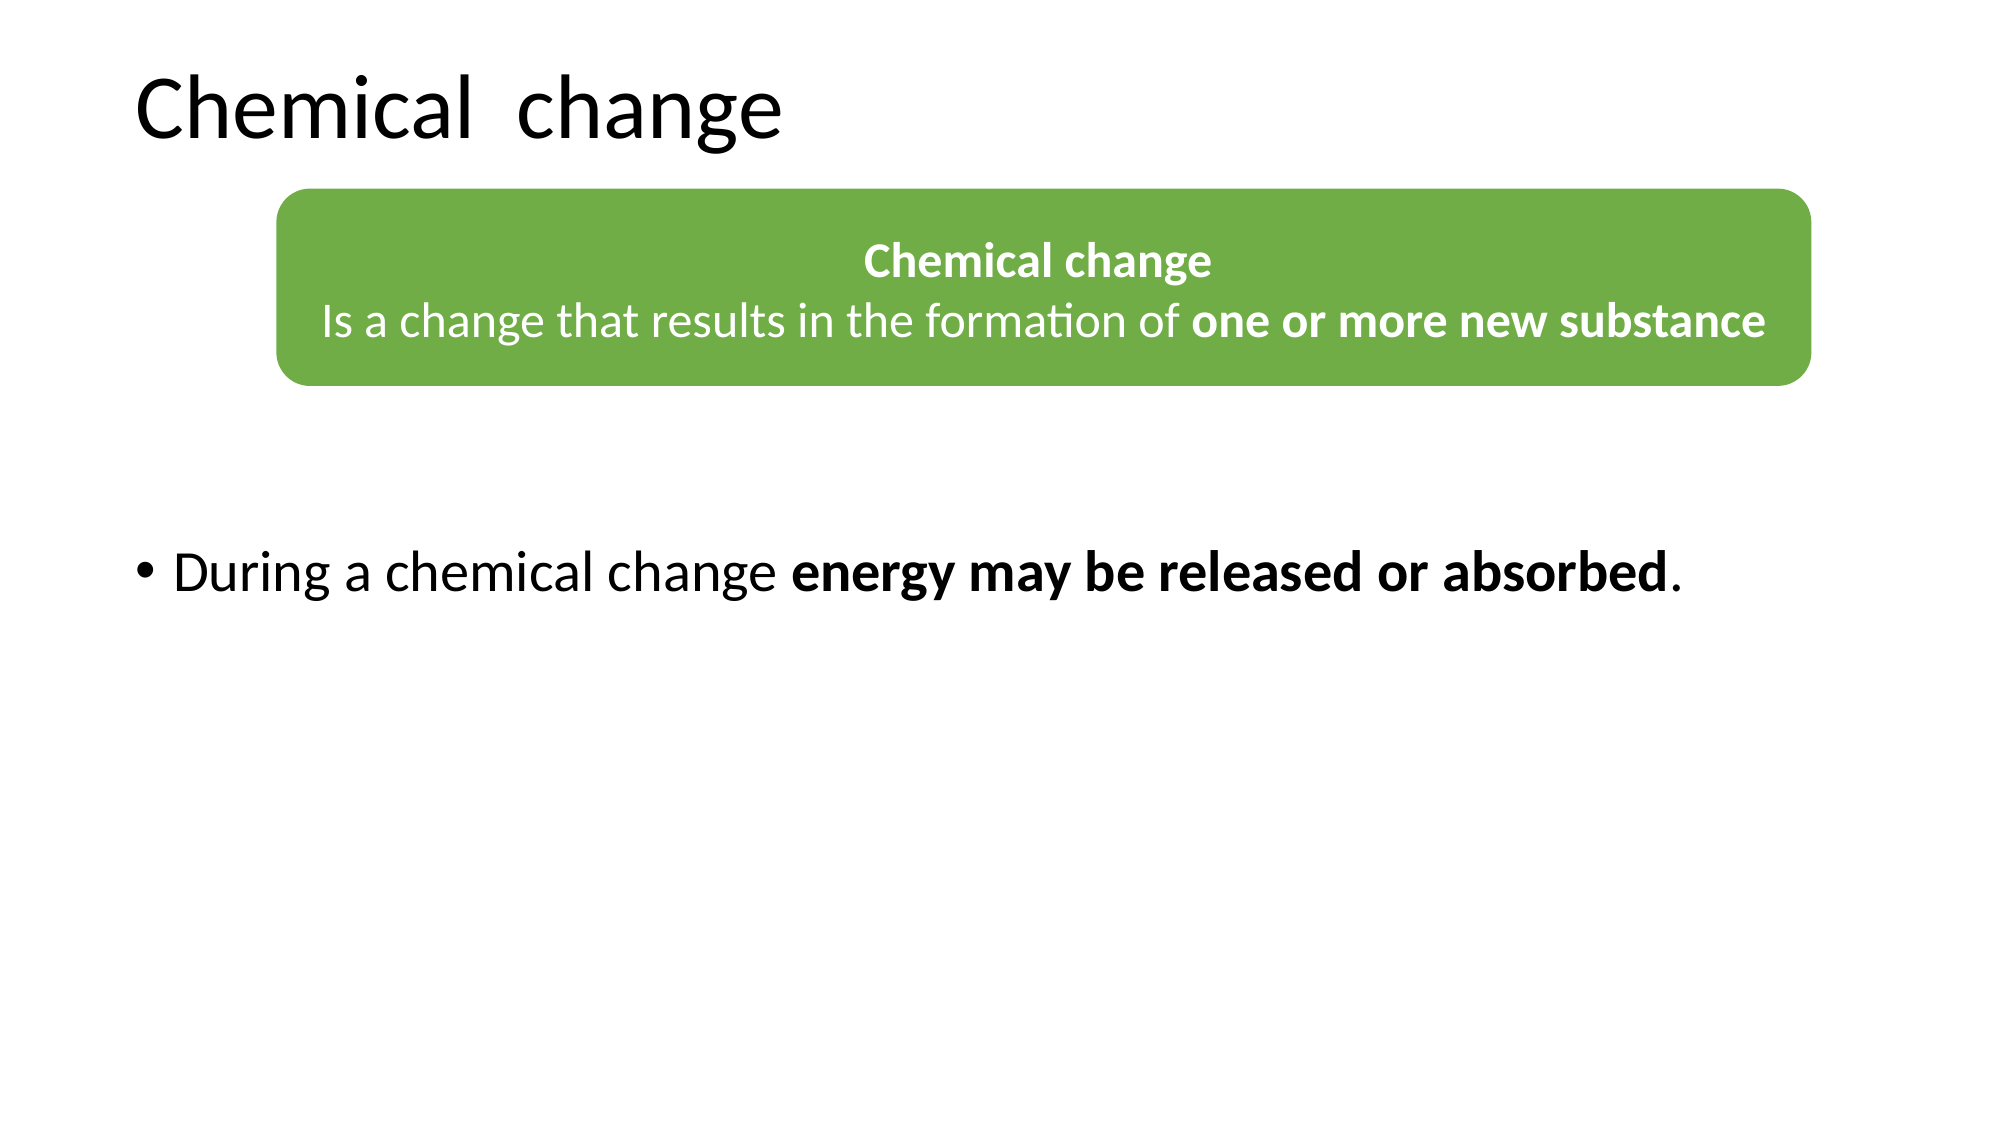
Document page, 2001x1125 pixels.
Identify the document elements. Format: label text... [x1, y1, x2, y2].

text_box Chemical change Is a change that results in the formation of one or more new substance [277, 189, 1811, 385]
list During a chemical change energy may be released or absorbed. [120, 443, 1846, 1125]
title Chemical change [120, 0, 1846, 218]
